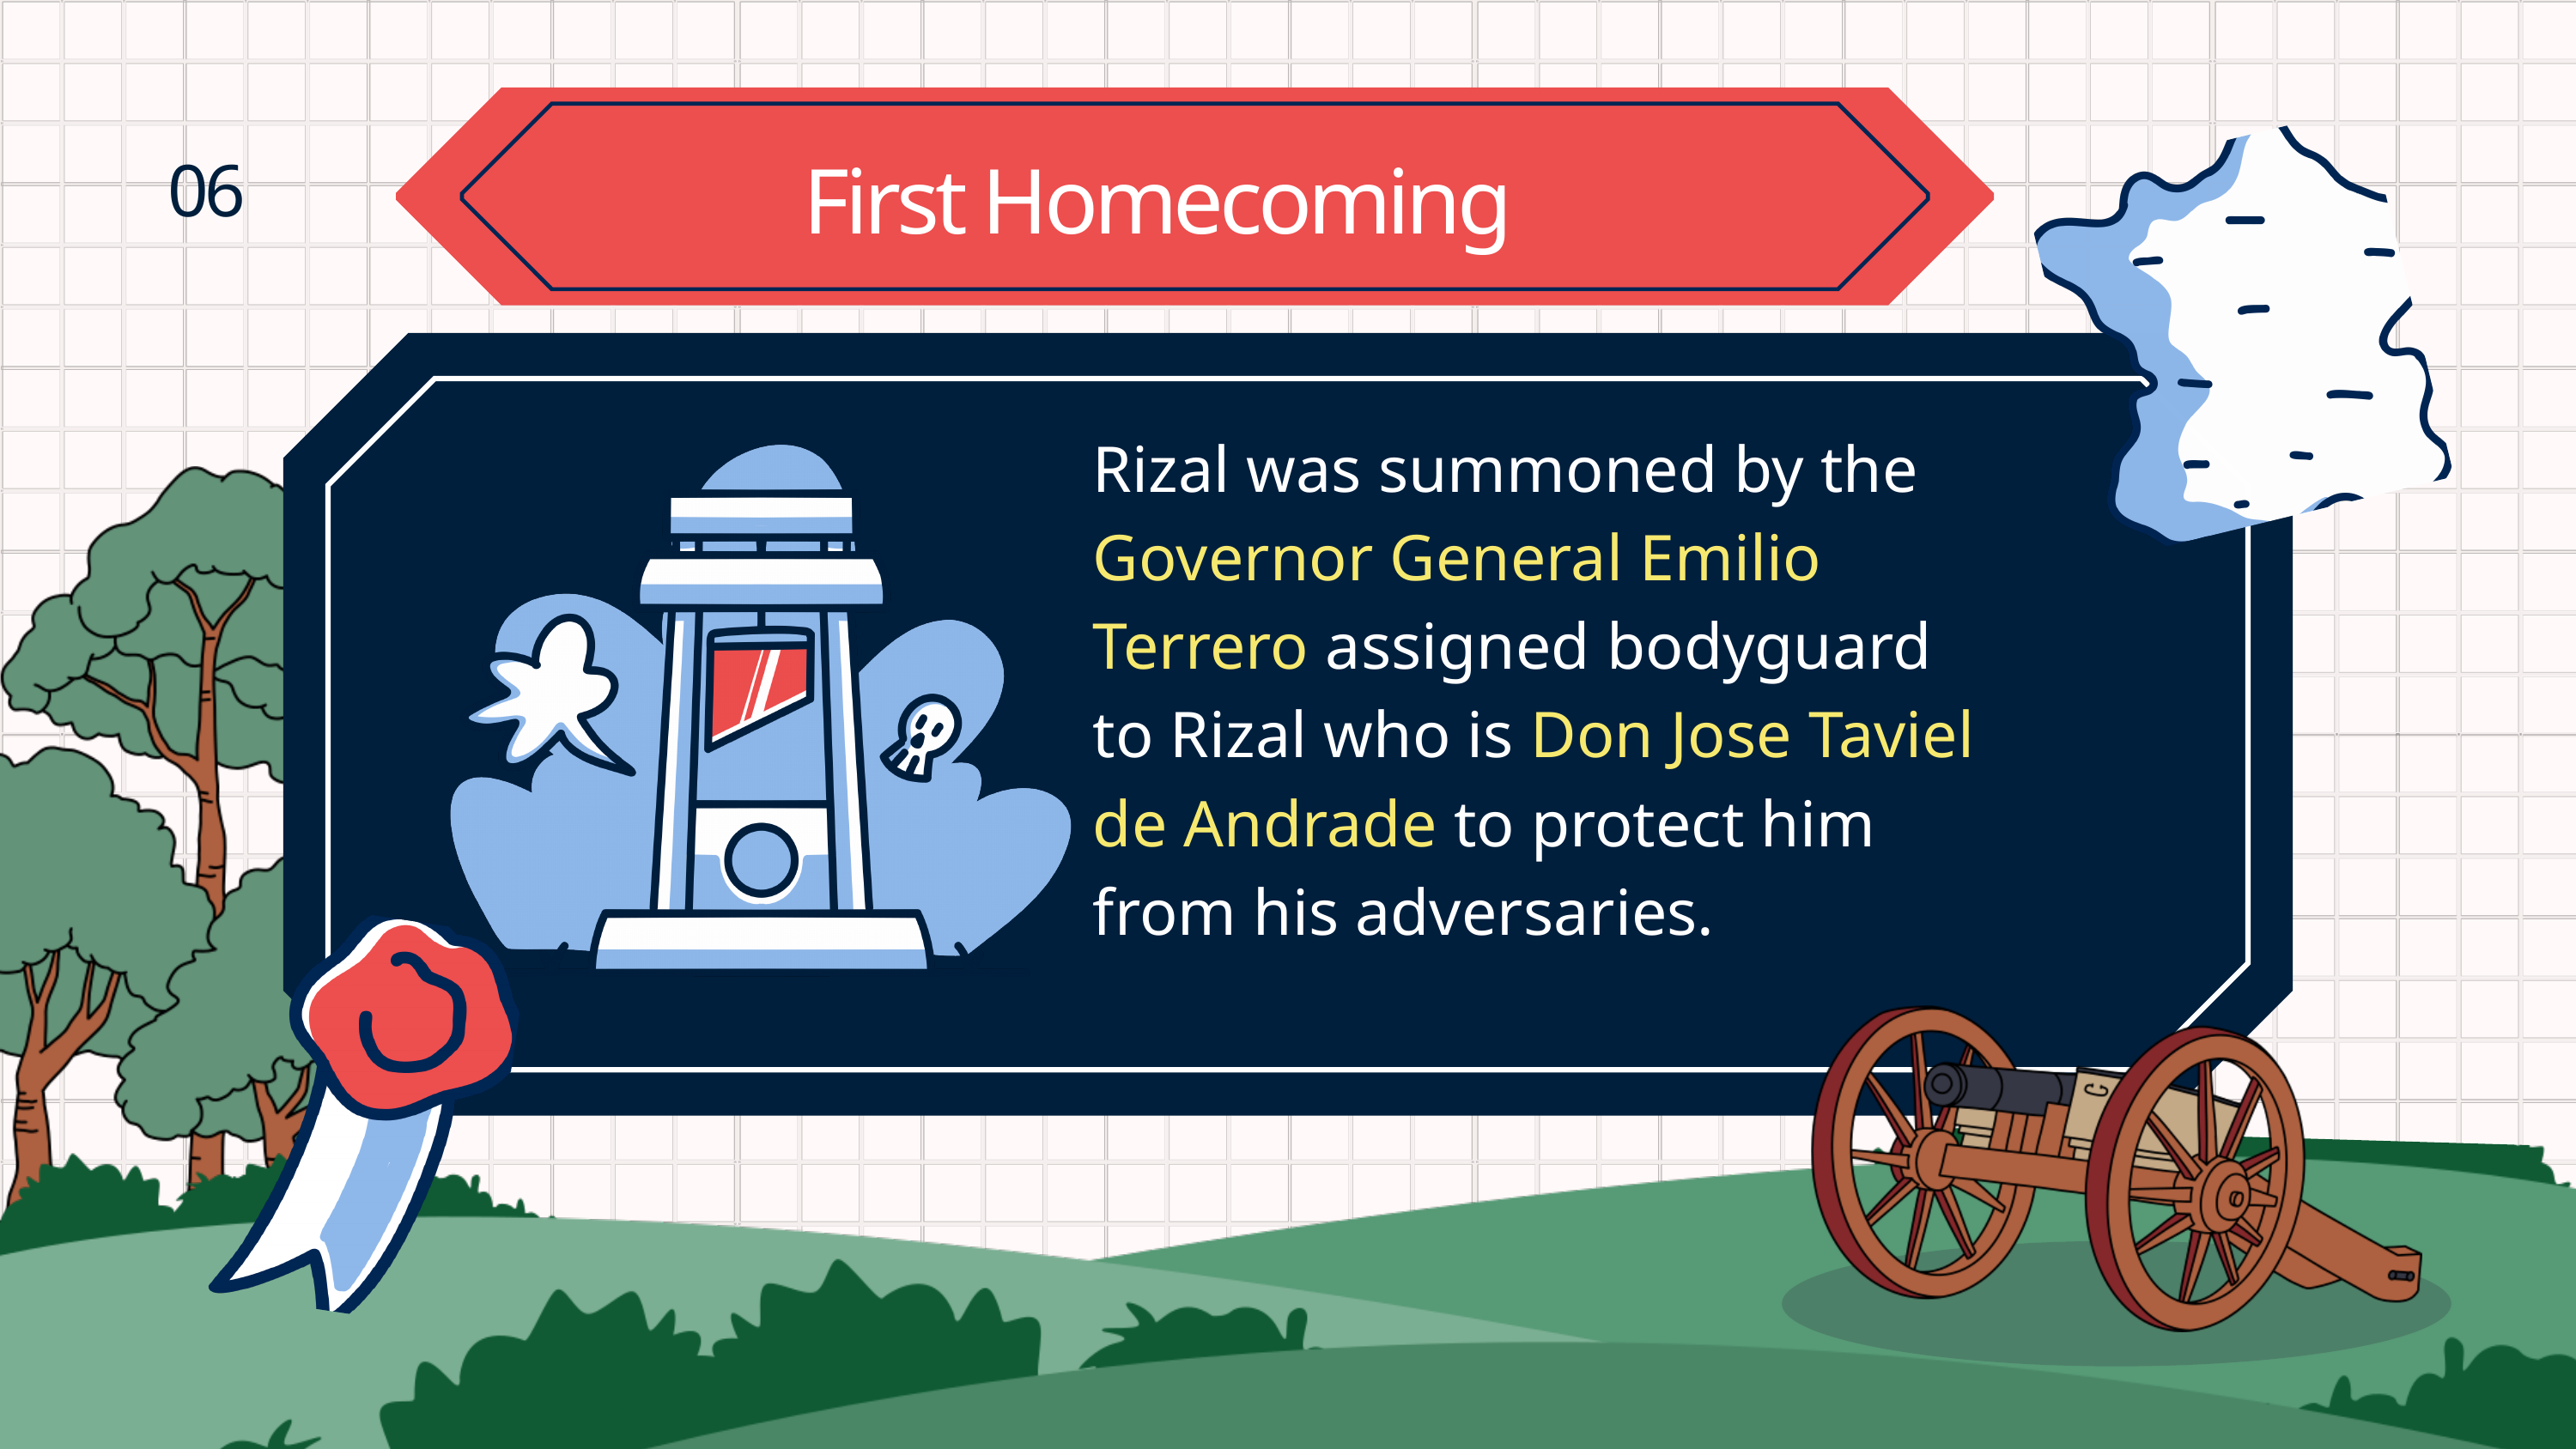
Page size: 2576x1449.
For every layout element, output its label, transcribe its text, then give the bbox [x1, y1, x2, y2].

text_box [1475, 0, 2212, 330]
text_box [2212, 0, 2576, 732]
text_box 06 [139, 149, 275, 232]
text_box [327, 378, 2249, 1070]
text_box [737, 0, 1475, 87]
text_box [1781, 1240, 2452, 1367]
text_box [2300, 732, 2576, 1146]
text_box [2023, 106, 2455, 514]
text_box [737, 315, 1475, 330]
text_box [0, 0, 737, 466]
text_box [395, 87, 1995, 306]
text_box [283, 332, 2293, 1116]
text_box [1810, 1005, 2422, 1240]
text_box [0, 1070, 2576, 1449]
text_box [206, 899, 503, 1332]
text_box [0, 466, 276, 1077]
